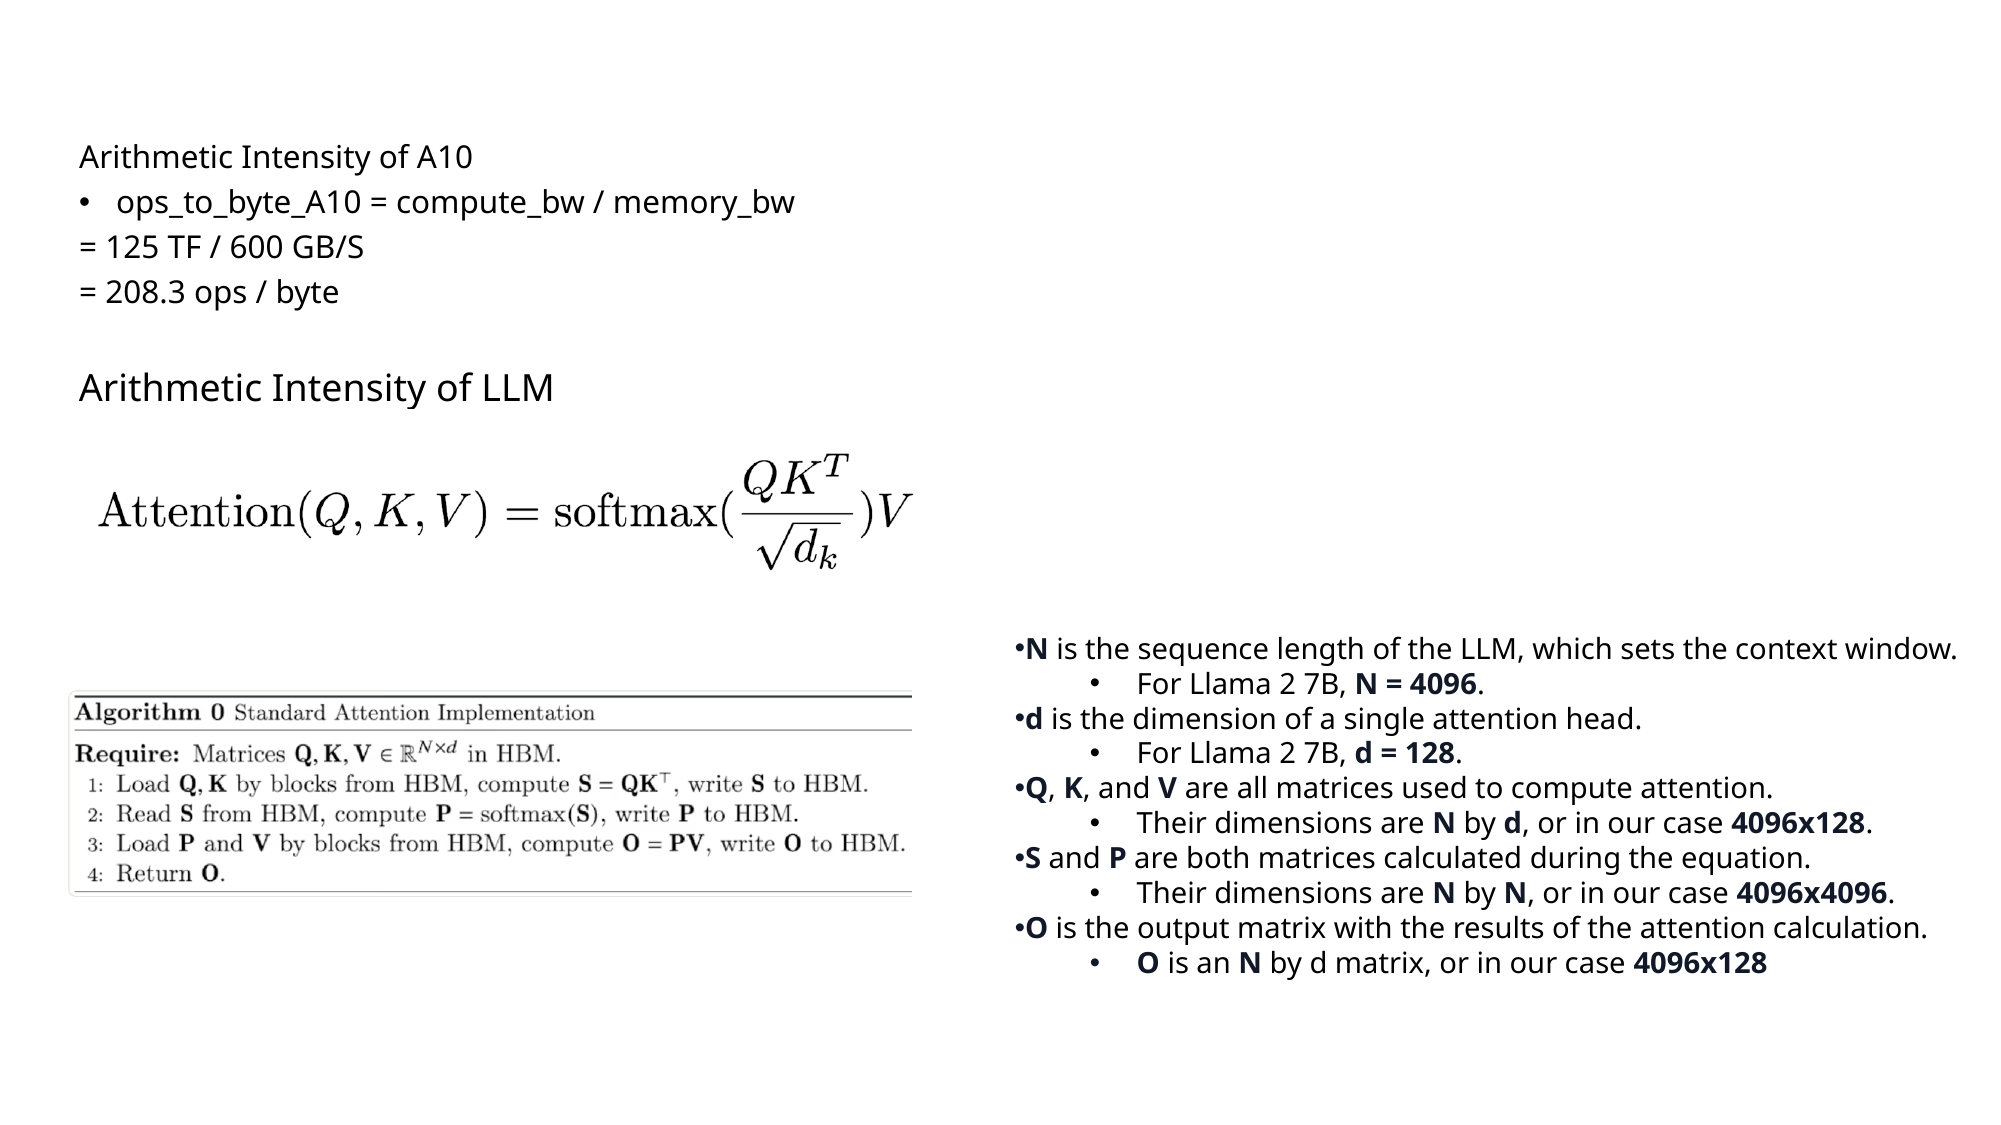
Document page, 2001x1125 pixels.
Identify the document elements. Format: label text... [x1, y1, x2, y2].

text_box N is the sequence length of the LLM, which sets the context window. For Llama 2 7B, N = 4096. d is the dimension of a single attention head. For Llama 2 7B, d = 128. Q, K, and V are all matrices used to compute attention. Their dimensions are N by d, or in our case 4096x128. S and P are both matrices calculated during the equation. Their dimensions are N by N, or in our case 4096x4096. O is the output matrix with the results of the attention calculation. O is an N by d matrix, or in our case 4096x128 [999, 622, 2000, 987]
picture [79, 408, 928, 588]
list Arithmetic Intensity of A10 ops_to_byte_A10 = compute_bw / memory_bw = 125 TF / 600 GB/S = 208.3 ops / byte [64, 133, 1895, 321]
text_box Arithmetic Intensity of LLM [64, 356, 581, 462]
picture [63, 682, 913, 898]
